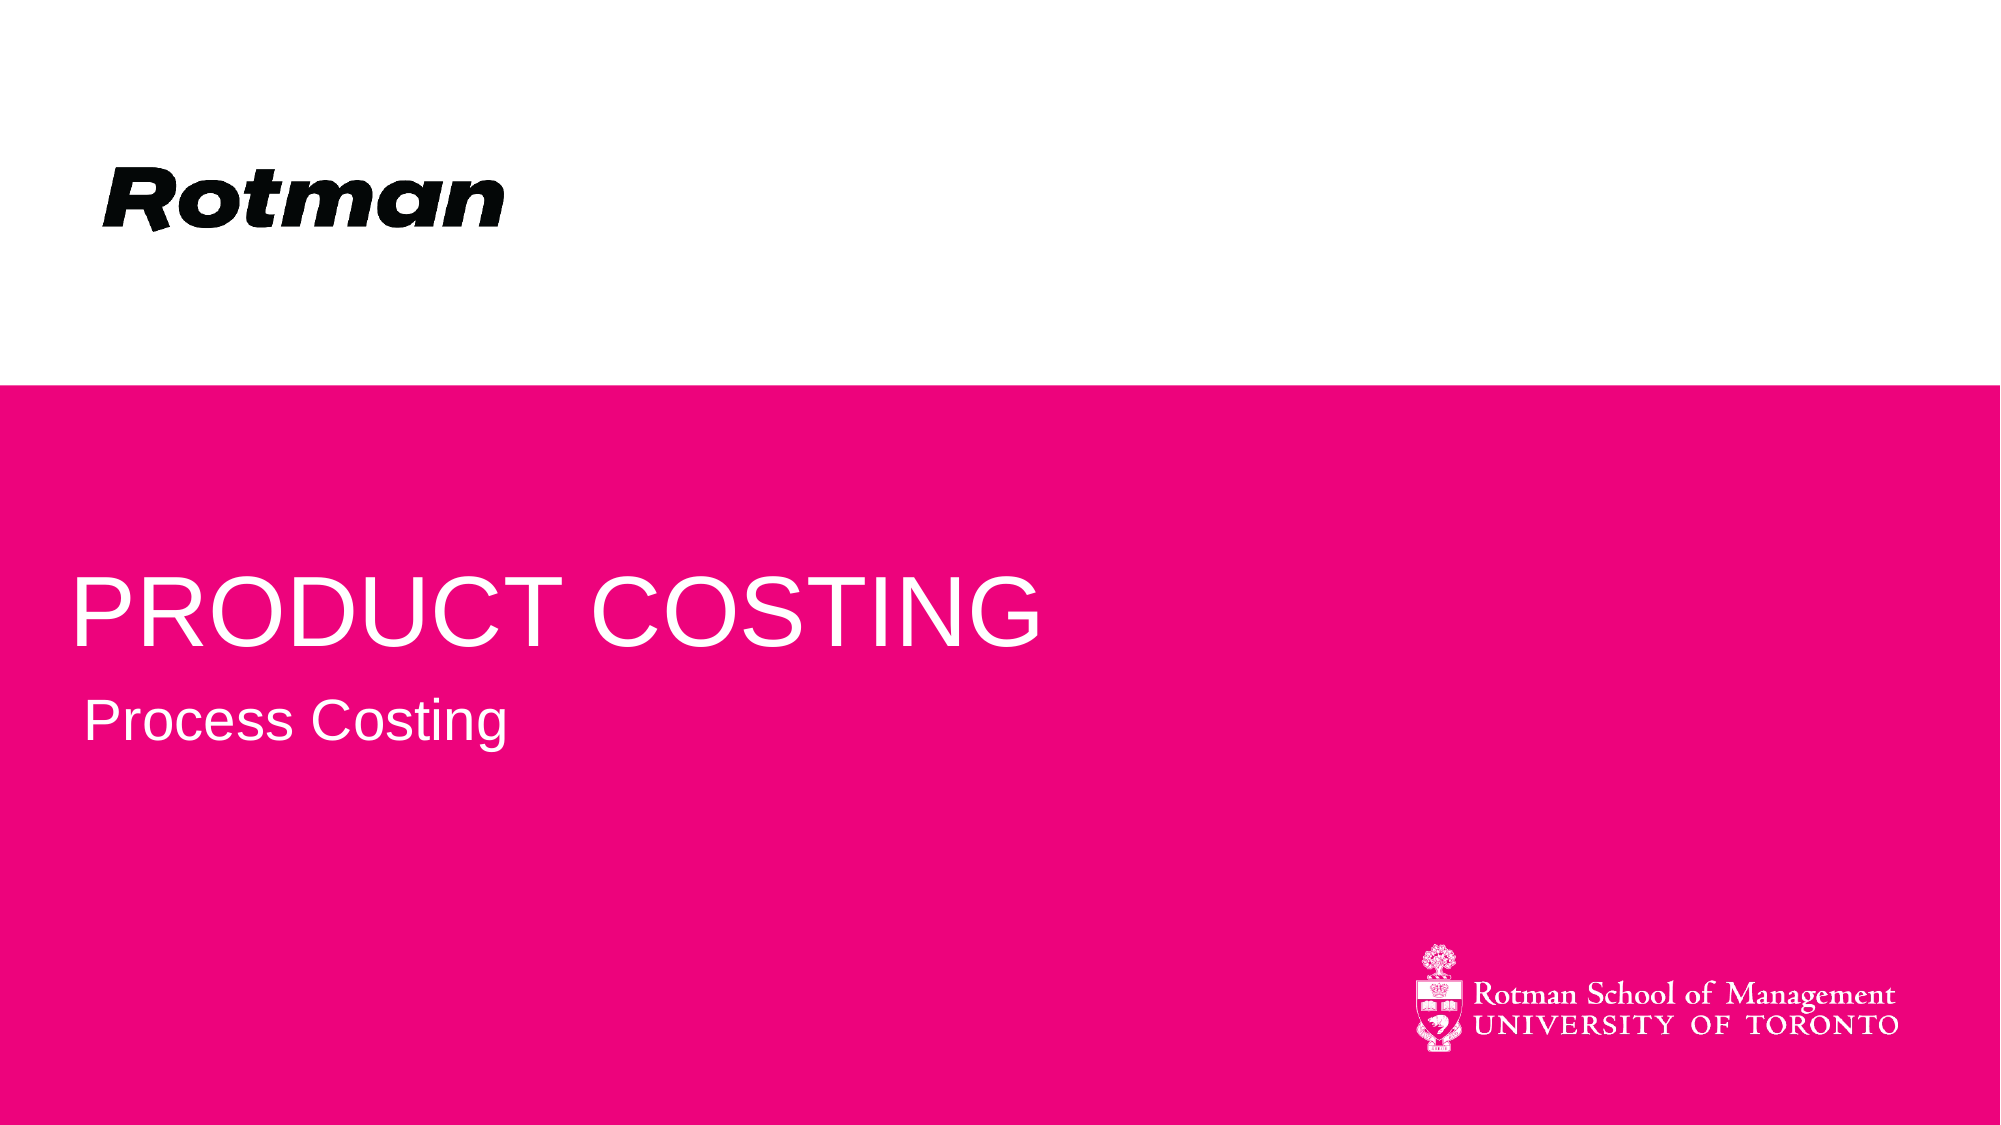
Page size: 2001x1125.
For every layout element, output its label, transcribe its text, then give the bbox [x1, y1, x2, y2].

picture [1416, 944, 1898, 1052]
title Product Costing [55, 450, 1756, 675]
picture [102, 167, 504, 232]
text_box Process Costing [69, 674, 525, 759]
